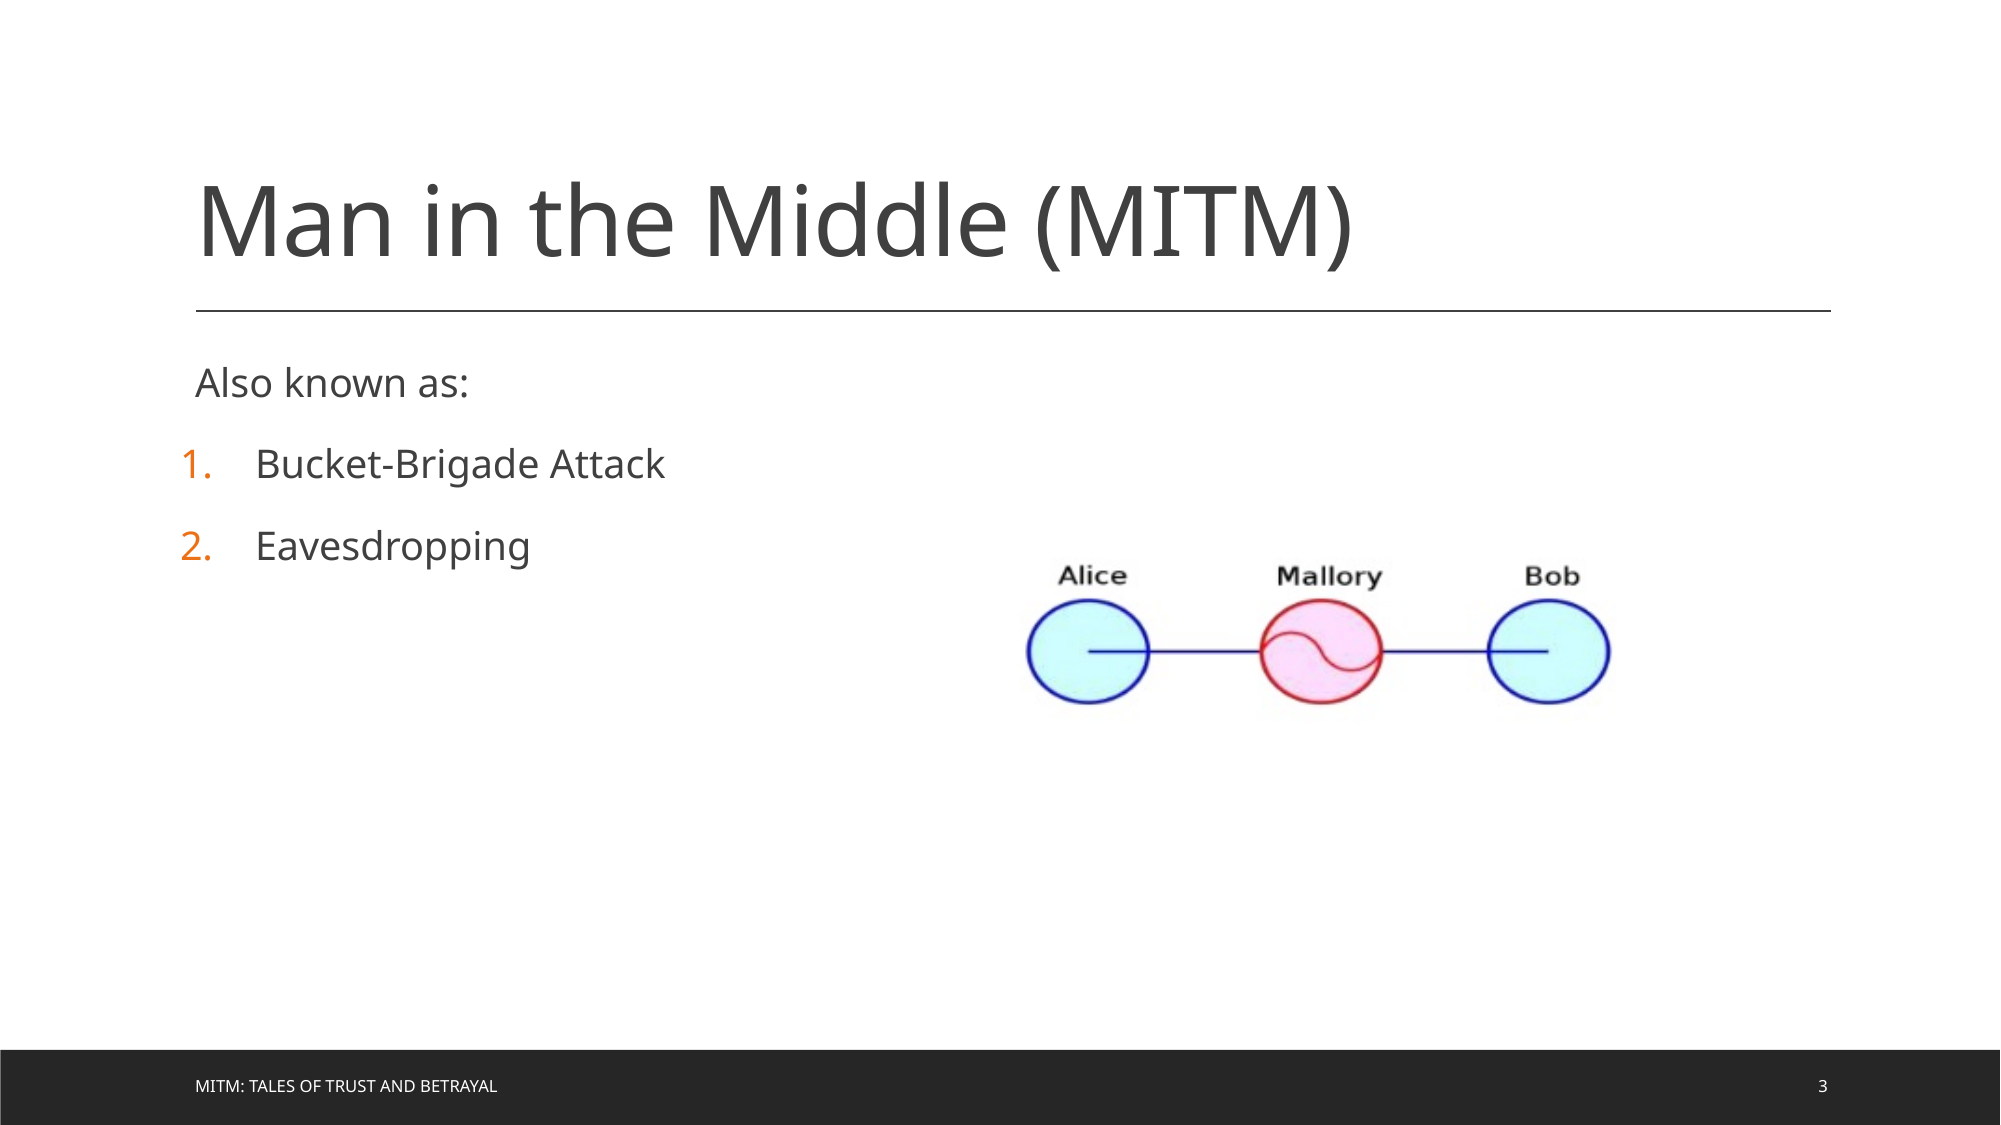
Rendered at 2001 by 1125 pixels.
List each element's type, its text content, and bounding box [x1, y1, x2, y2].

title Man in the Middle (MITM) [180, 47, 1830, 285]
list Also known as: Bucket-Brigade Attack Eavesdropping [180, 345, 1830, 963]
picture [985, 520, 1655, 758]
slide_number 3 [1803, 1057, 1932, 1118]
footer MITM: Tales of Trust and Betrayal [180, 1057, 1299, 1118]
